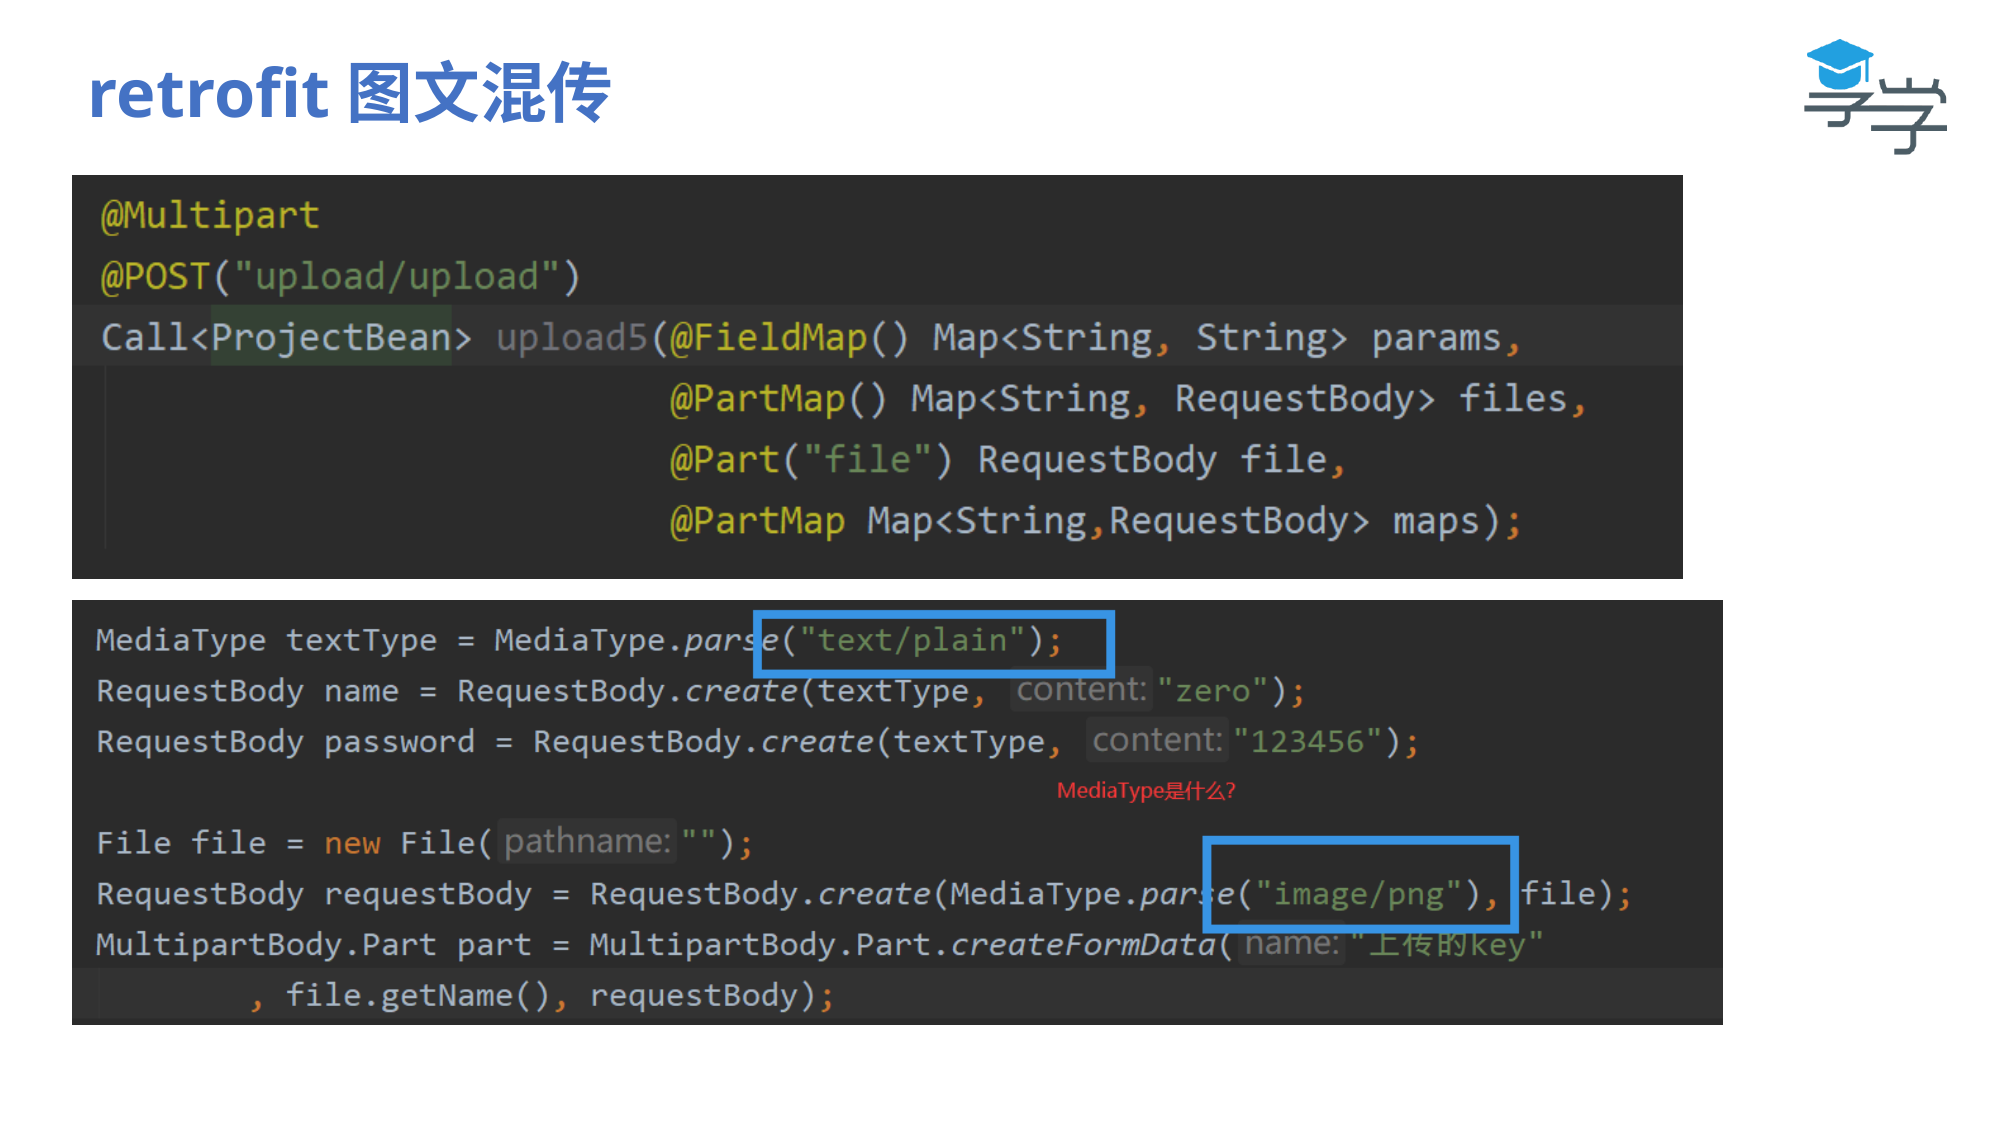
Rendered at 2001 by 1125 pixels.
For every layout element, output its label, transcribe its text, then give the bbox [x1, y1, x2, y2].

text_box retrofit图文混传 [72, 43, 717, 139]
picture [72, 600, 1723, 1025]
picture [72, 175, 1683, 579]
picture [1799, 20, 1952, 173]
